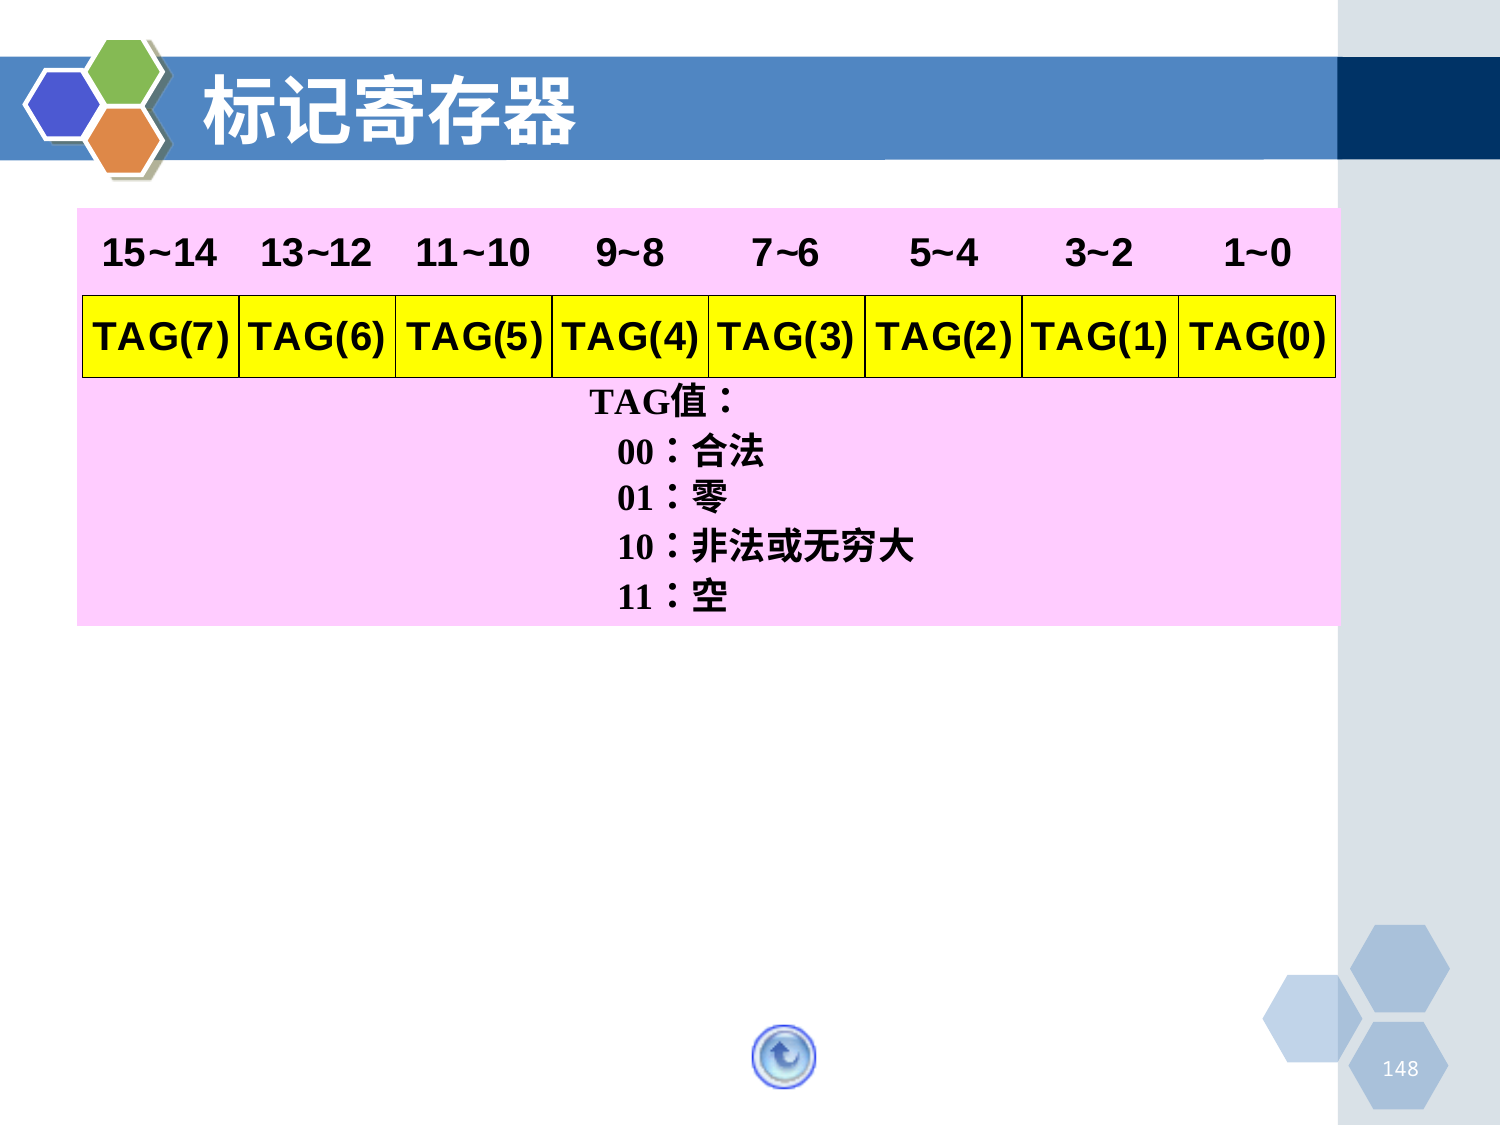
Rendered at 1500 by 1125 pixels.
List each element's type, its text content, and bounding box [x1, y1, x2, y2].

picture [749, 1022, 819, 1093]
title 标记寄存器 [187, 62, 1288, 155]
slide_number 148 [1359, 1047, 1435, 1086]
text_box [76, 207, 1341, 627]
